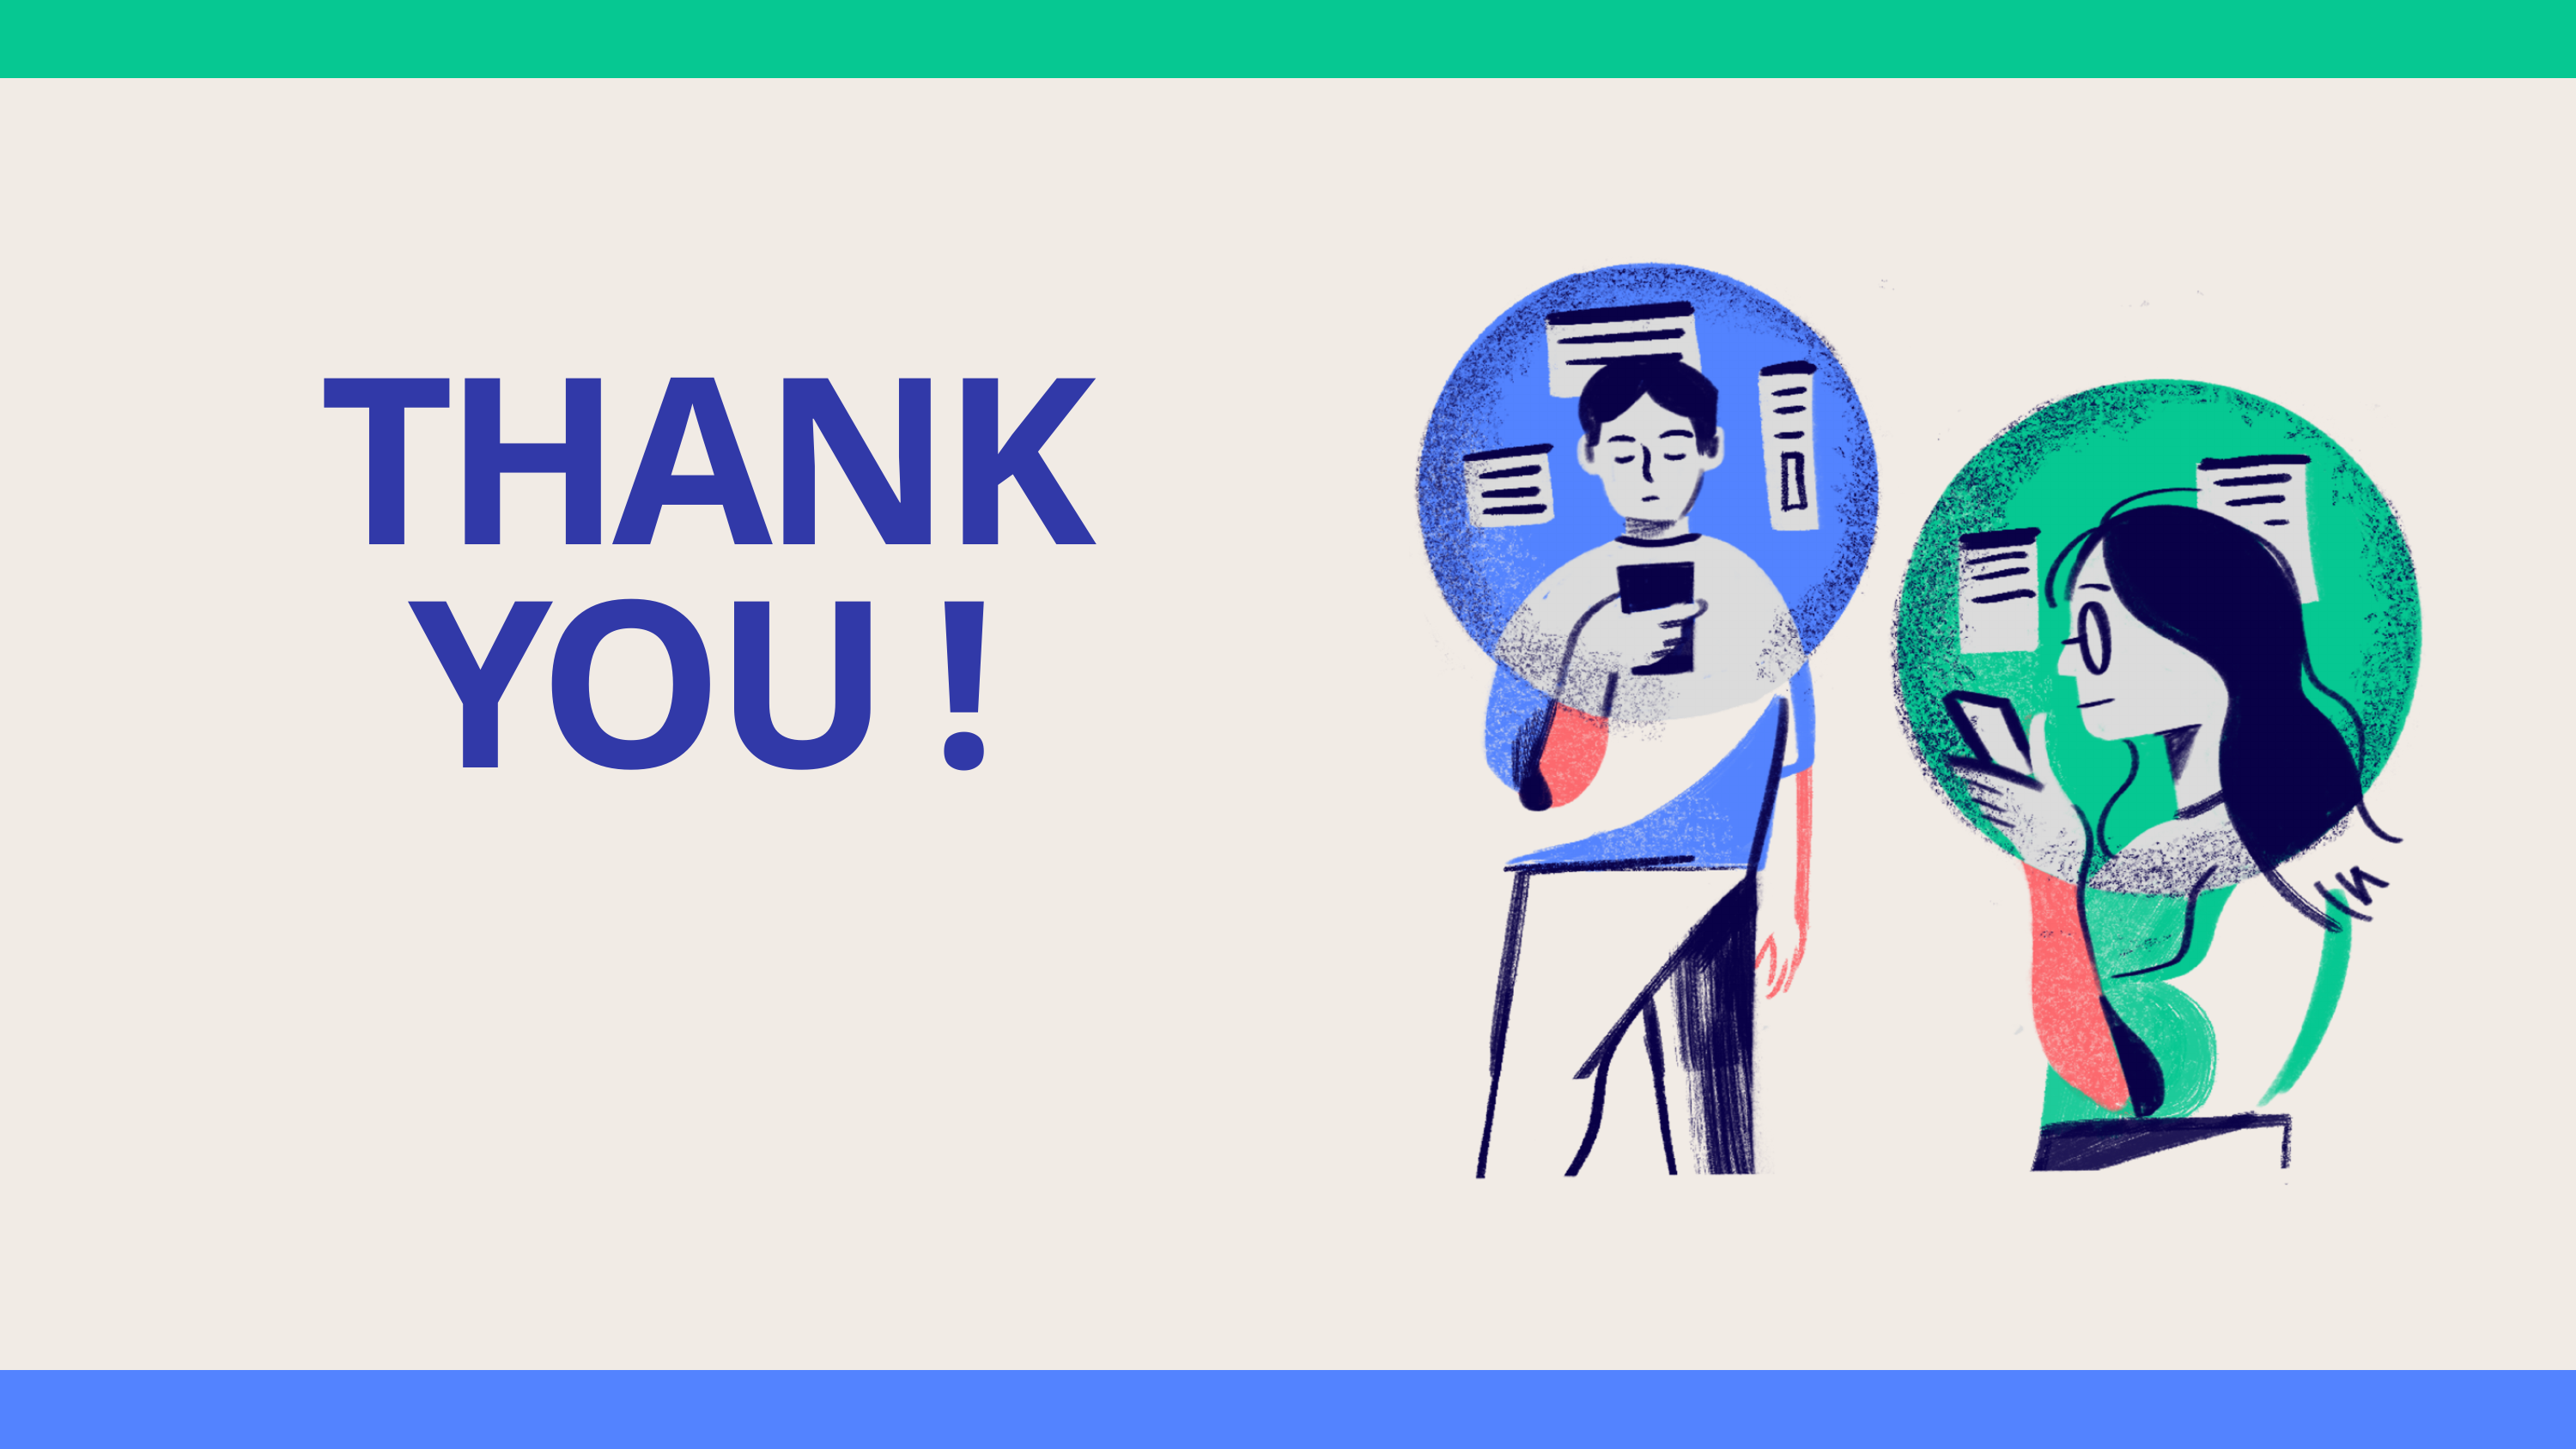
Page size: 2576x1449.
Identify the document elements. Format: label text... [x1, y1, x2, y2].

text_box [0, 0, 2576, 79]
text_box [1409, 256, 2432, 1192]
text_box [0, 1369, 2576, 1449]
text_box THANK YOU ! [144, 367, 1261, 815]
